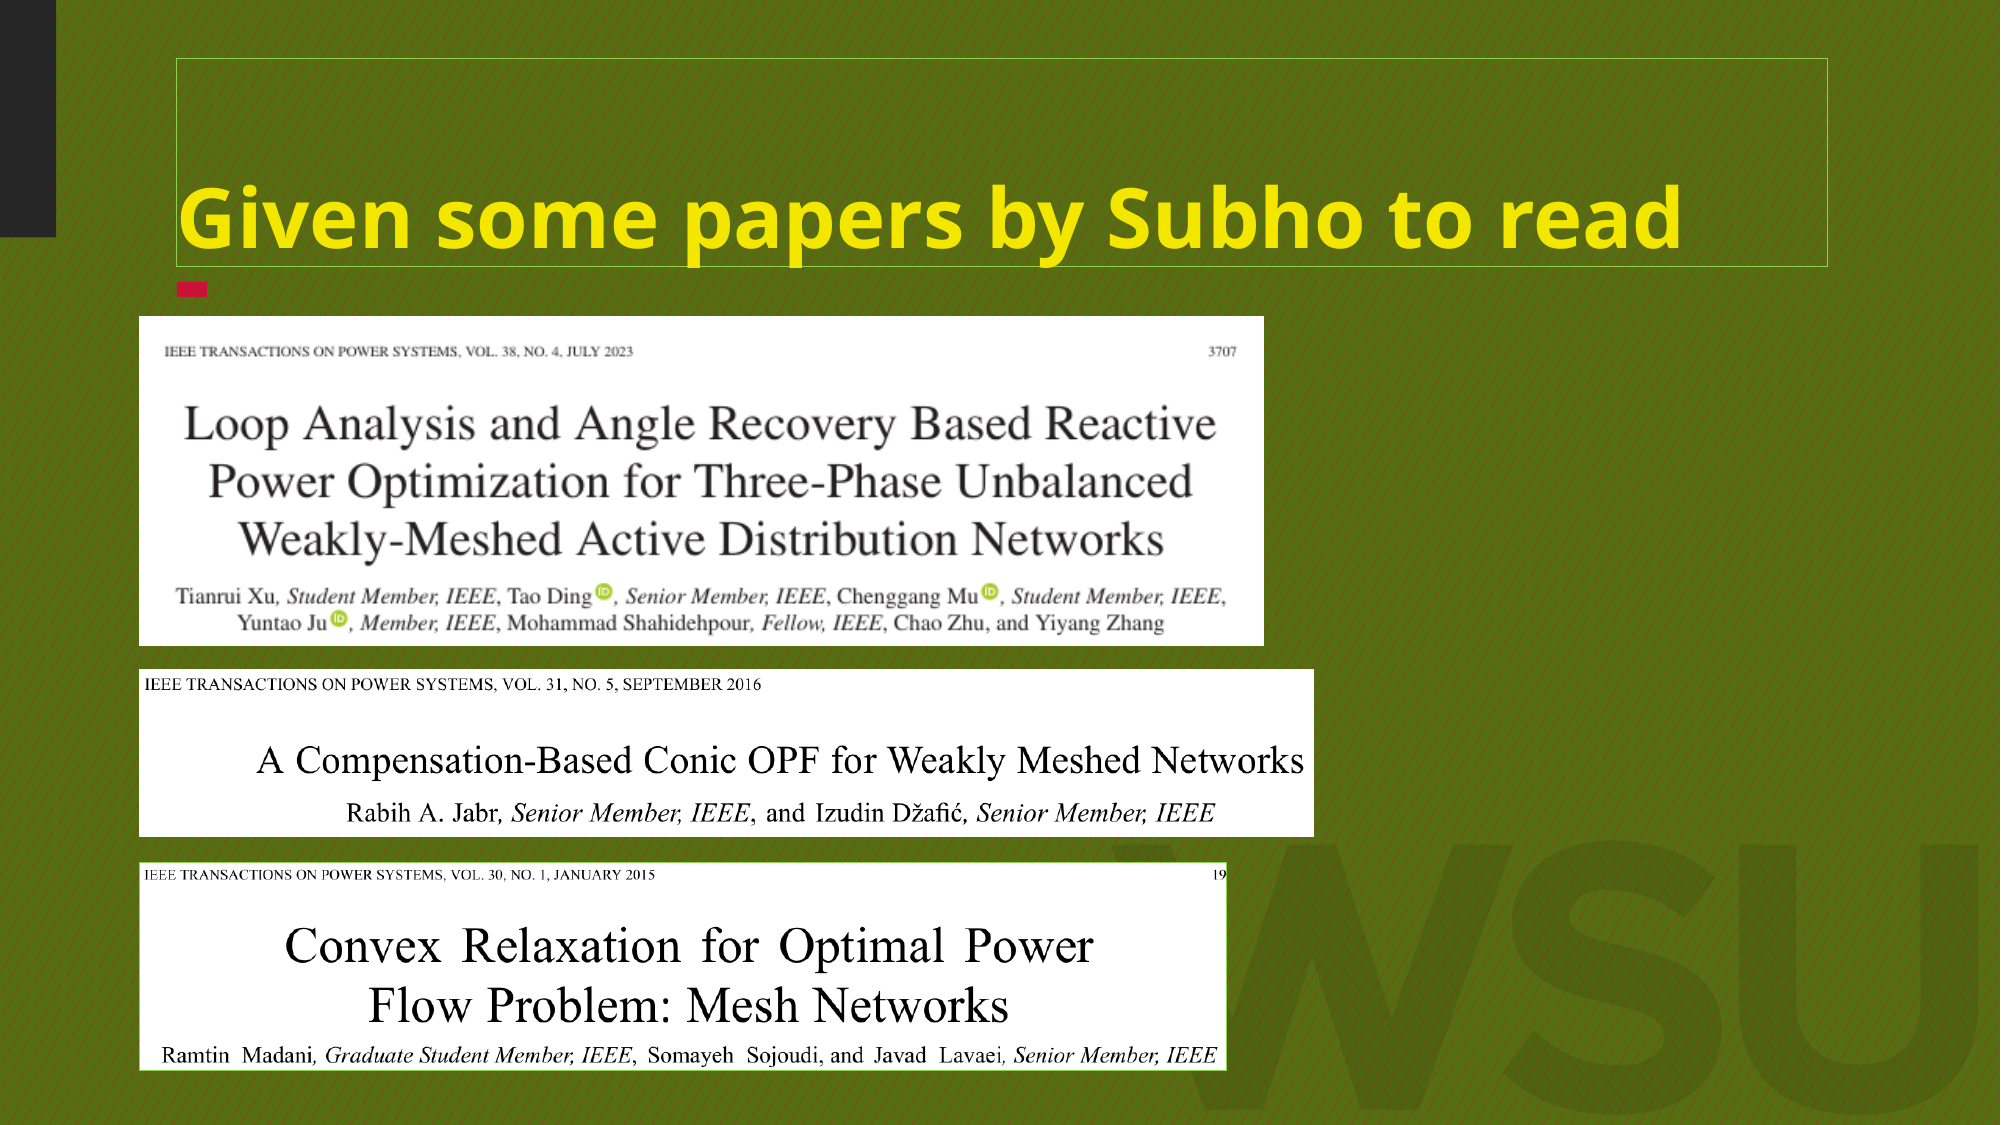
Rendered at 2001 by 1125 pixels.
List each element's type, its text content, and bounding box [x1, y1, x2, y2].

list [139, 862, 1227, 1071]
picture [139, 316, 1264, 647]
picture [1109, 840, 1979, 1115]
title Given some papers by Subho to read [176, 58, 1828, 267]
picture [139, 669, 1314, 837]
